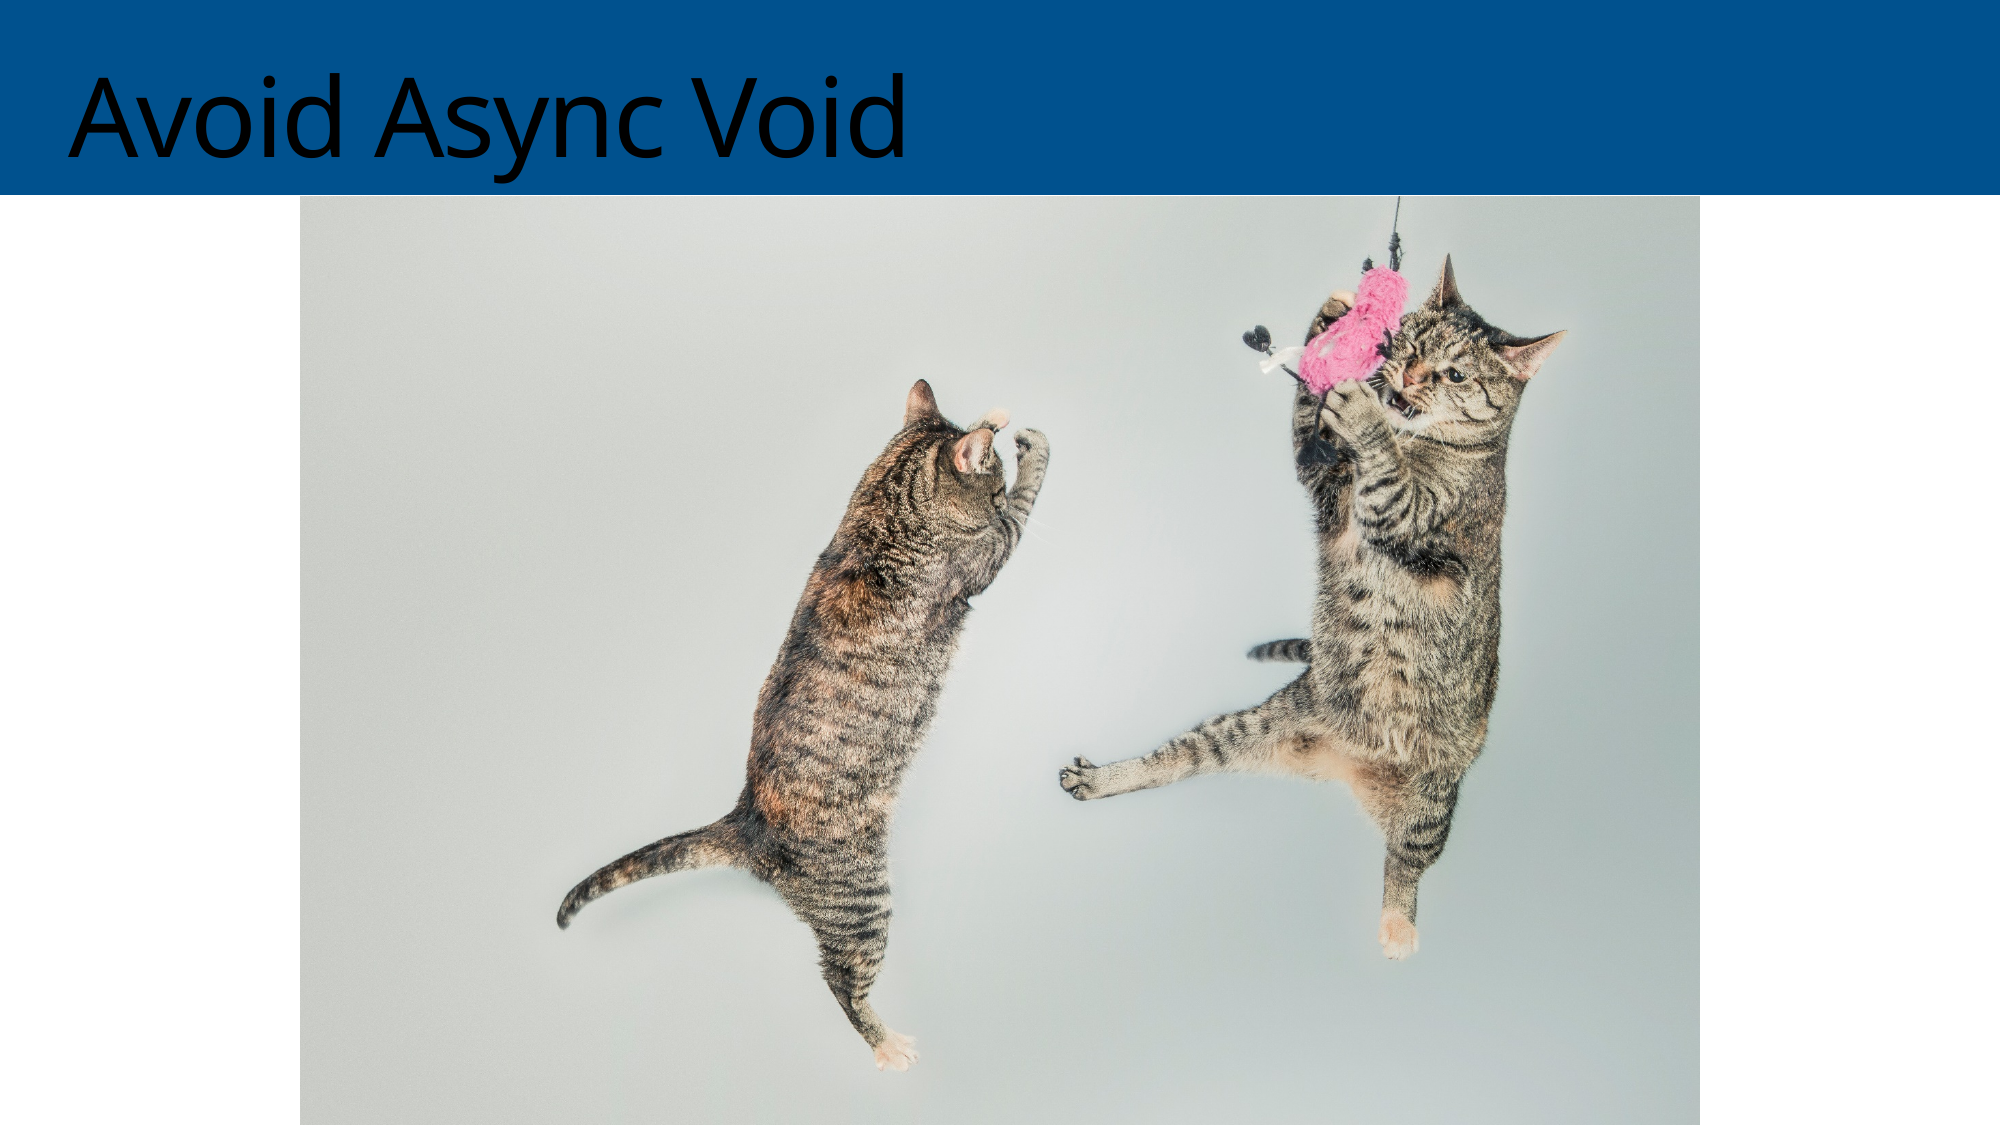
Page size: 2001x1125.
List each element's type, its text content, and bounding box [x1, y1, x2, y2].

picture [300, 196, 1700, 1125]
title Avoid Async Void [44, 47, 1957, 196]
